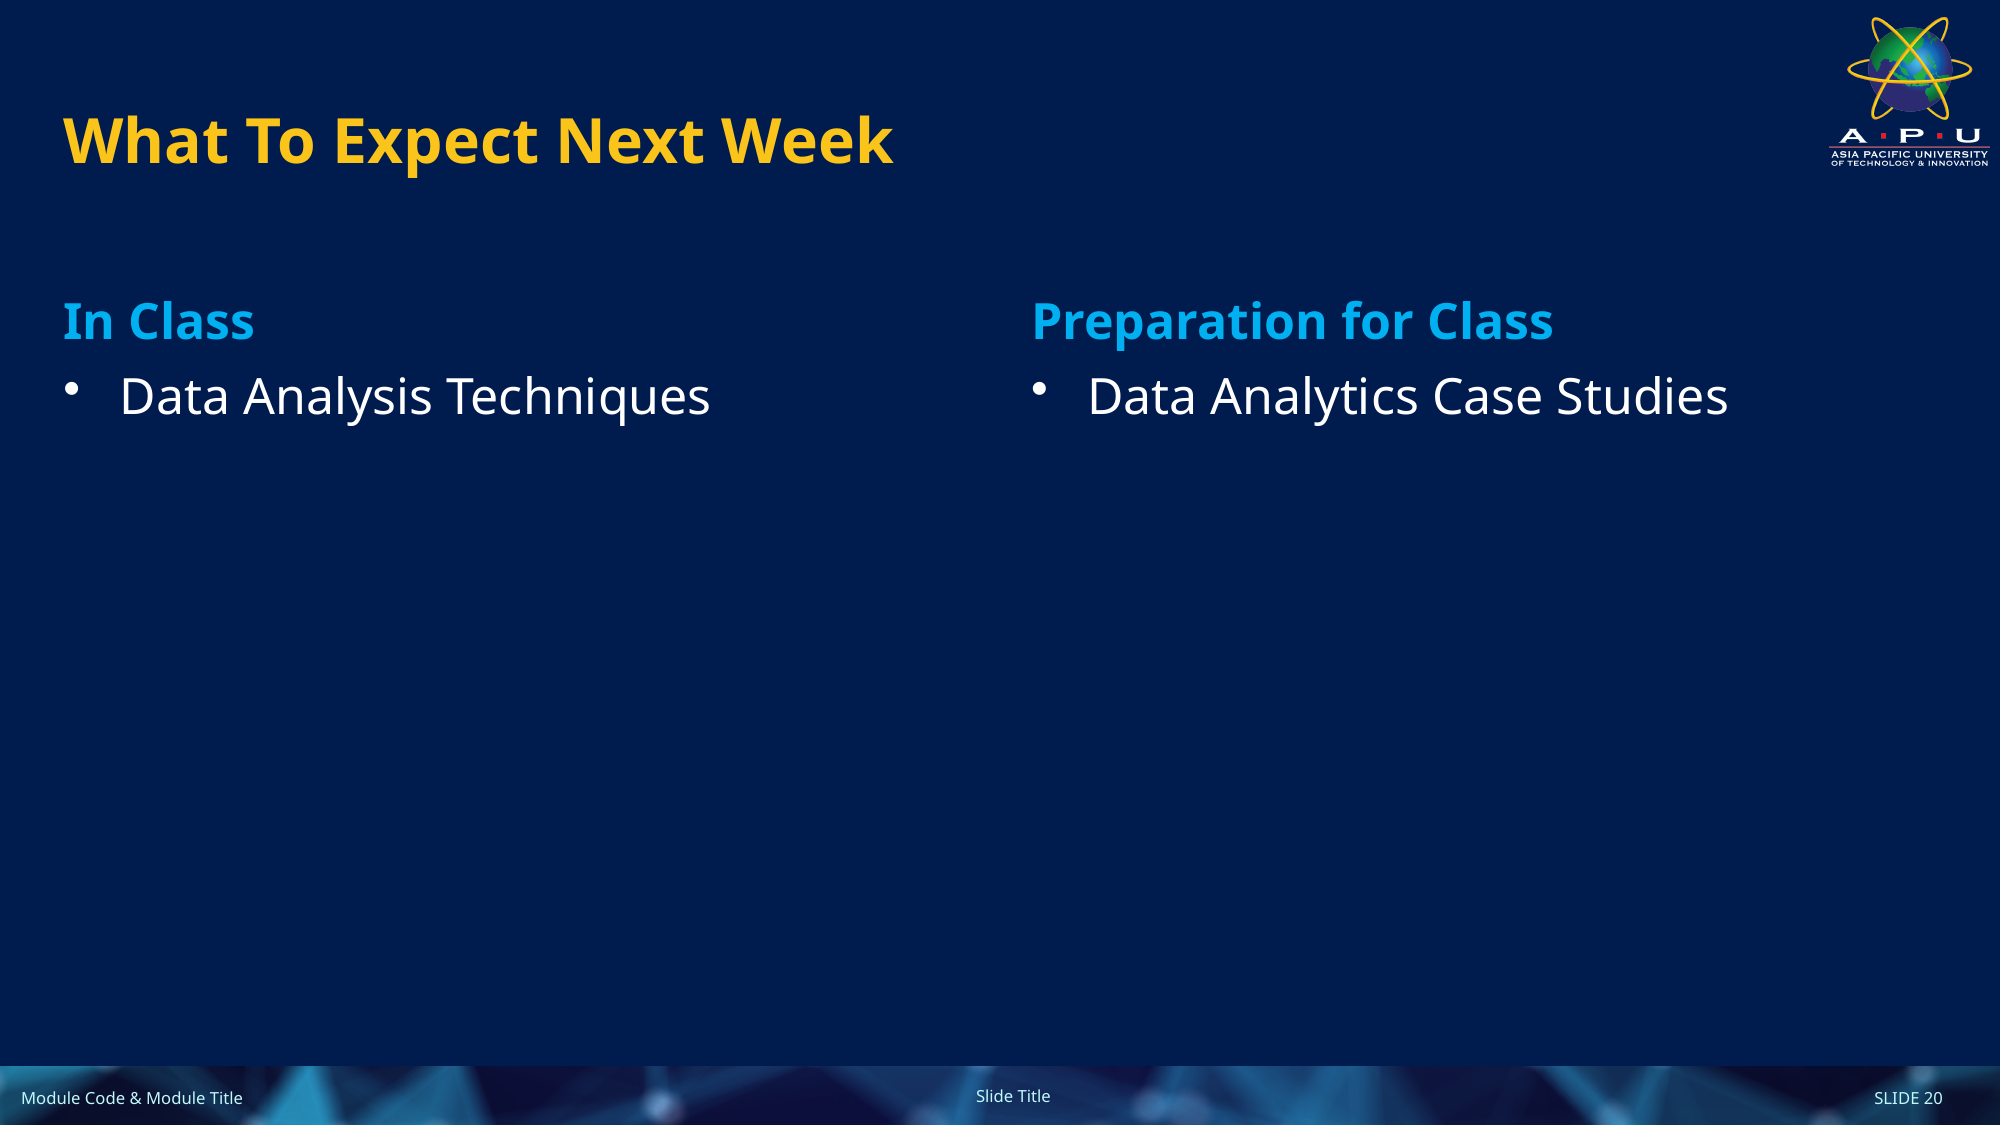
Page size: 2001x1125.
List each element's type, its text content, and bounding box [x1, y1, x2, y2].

list Data Analysis Techniques [48, 356, 984, 1005]
title What To Expect Next Week [48, 45, 1764, 233]
list Data Analytics Case Studies [1015, 356, 1900, 1005]
picture [0, 1066, 2000, 1125]
list In Class [48, 251, 984, 356]
list Preparation for Class [1015, 251, 1900, 356]
picture [1829, 4, 1990, 166]
